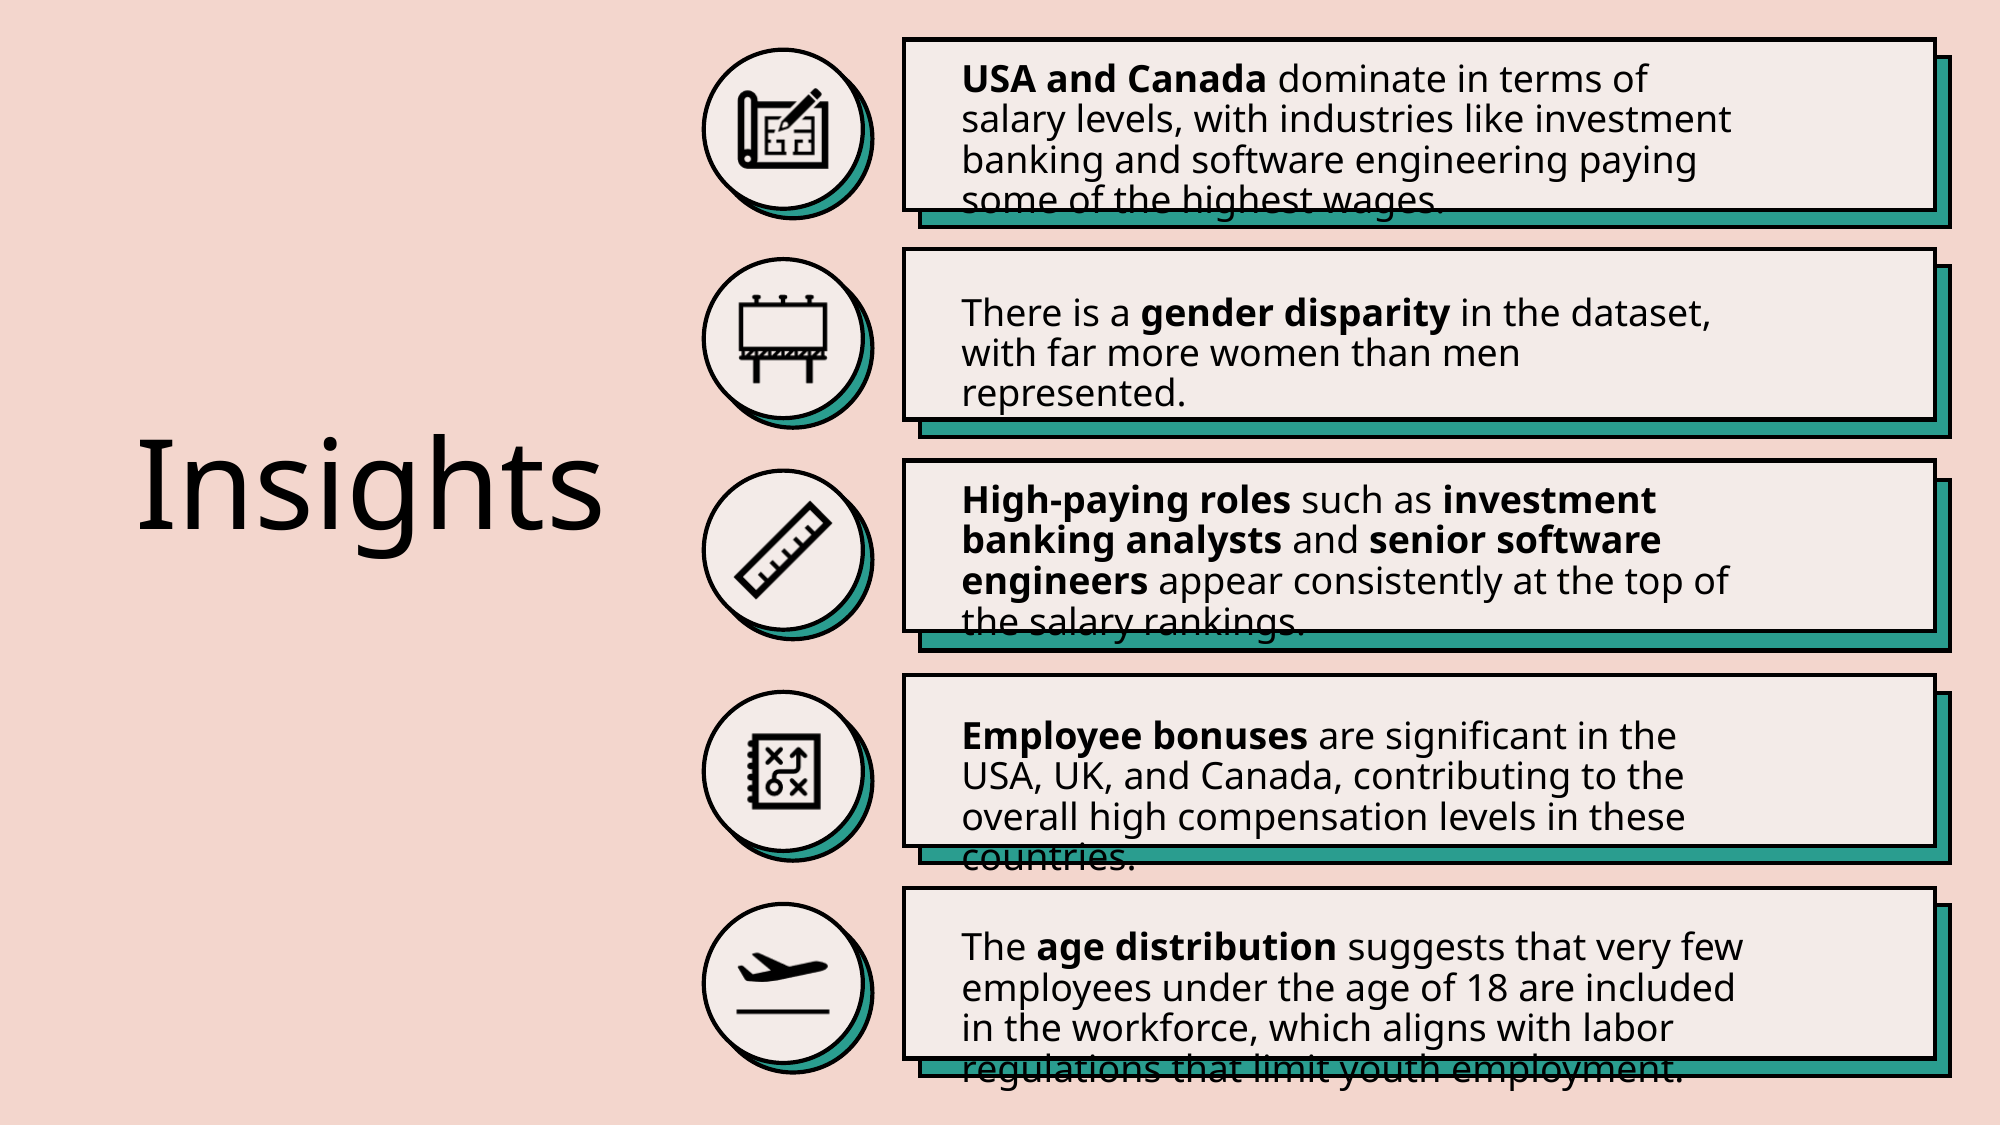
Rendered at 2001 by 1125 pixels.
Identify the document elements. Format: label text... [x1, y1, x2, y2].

list Employee bonuses are significant in the USA, UK, and Canada, contributing to the overall high compensation levels in these countries. [946, 709, 1772, 818]
list The age distribution suggests that very few employees under the age of 18 are included in the workforce, which aligns with labor regulations that limit youth employment. [946, 921, 1772, 1030]
picture [730, 497, 836, 603]
picture [730, 76, 836, 182]
list USA and Canada dominate in terms of salary levels, with industries like investment banking and software engineering paying some of the highest wages. [946, 52, 1772, 184]
picture [730, 286, 836, 392]
picture [730, 718, 836, 824]
list There is a gender disparity in the dataset, with far more women than men represented. [946, 286, 1772, 396]
picture [730, 930, 836, 1036]
title Insights [120, 319, 647, 789]
list High-paying roles such as investment banking analysts and senior software engineers appear consistently at the top of the salary rankings. [946, 473, 1772, 607]
